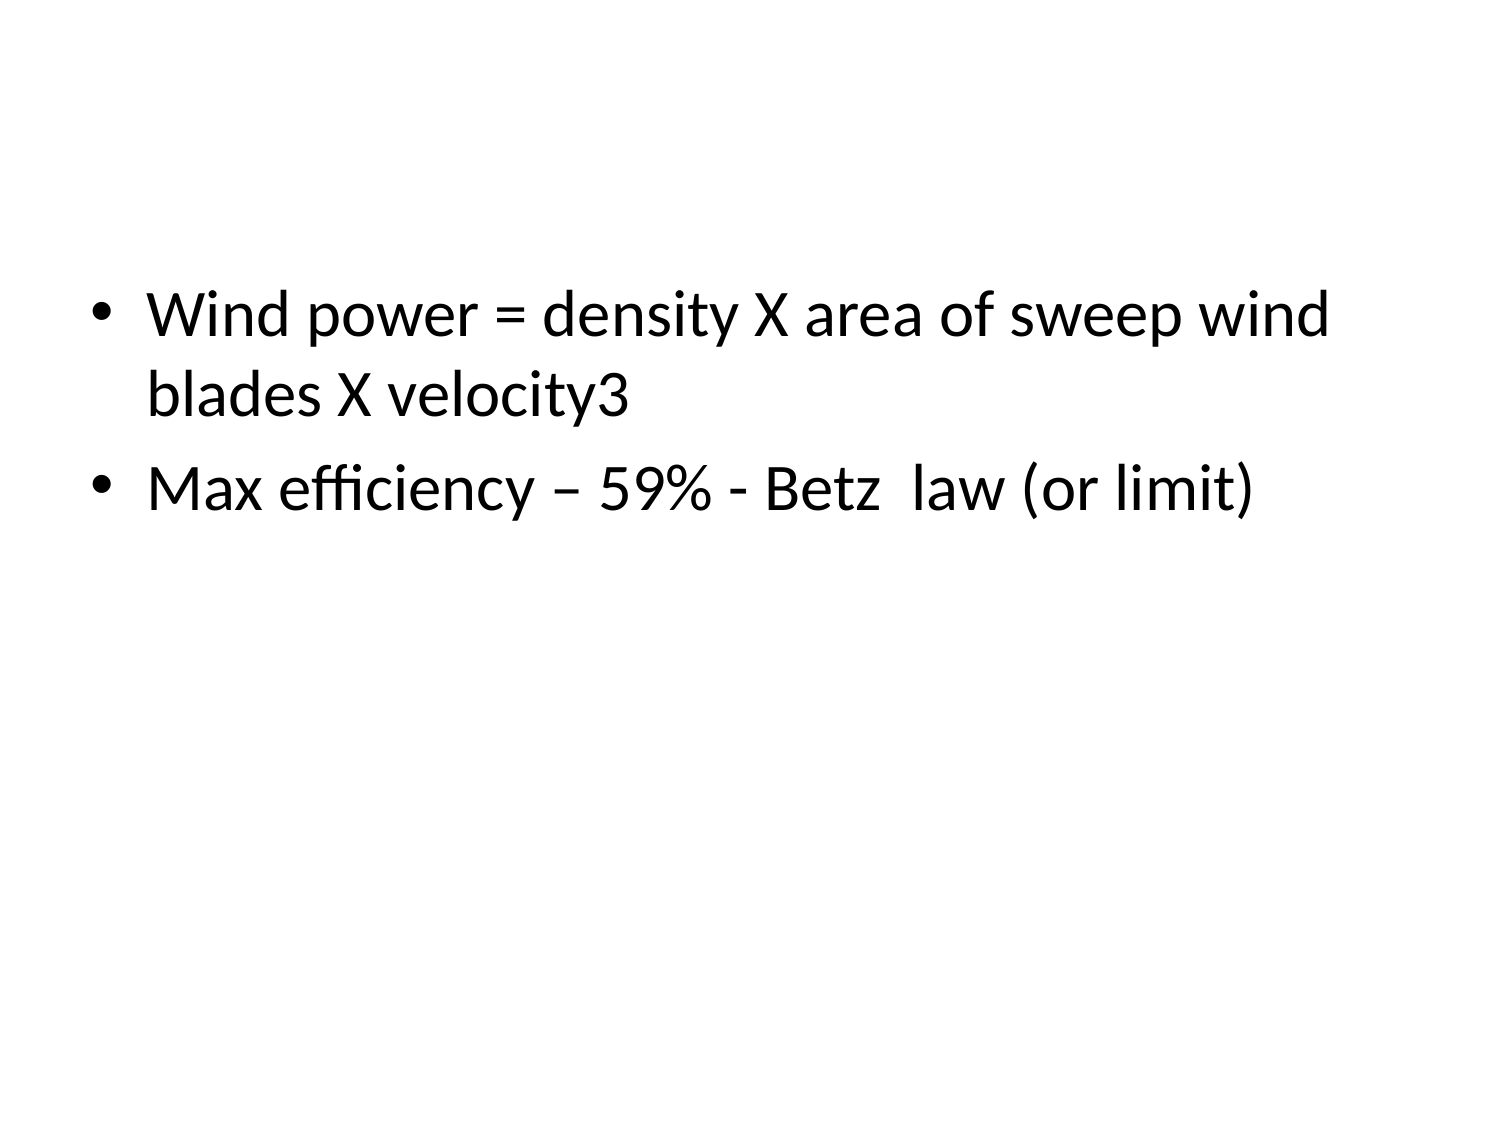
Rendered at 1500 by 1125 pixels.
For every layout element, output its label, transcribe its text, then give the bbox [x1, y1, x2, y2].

list Wind power = density X area of sweep wind blades X velocity3 Max efficiency – 59% - Betz law (or limit) [75, 262, 1425, 1005]
